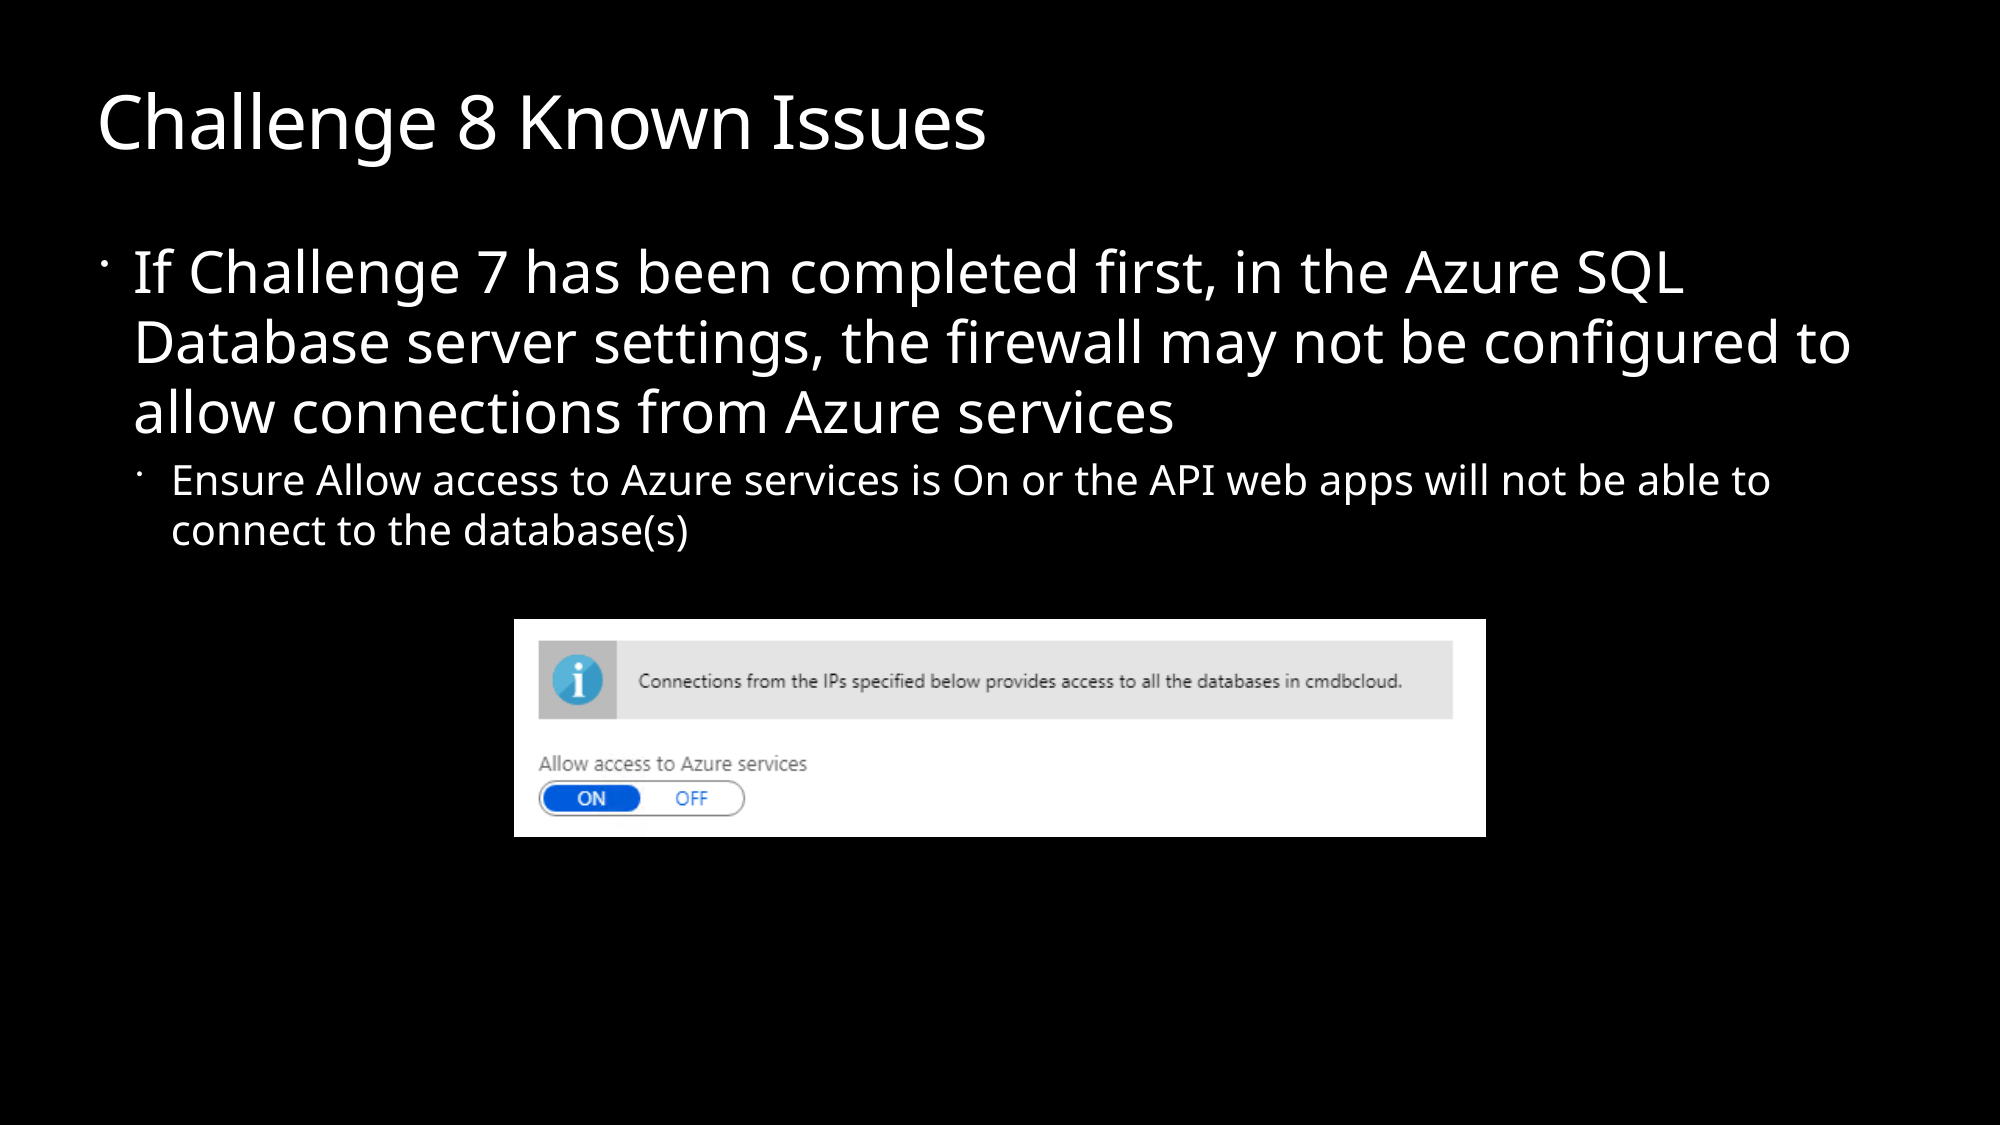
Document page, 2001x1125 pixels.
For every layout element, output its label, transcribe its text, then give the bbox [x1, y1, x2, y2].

picture [513, 619, 1487, 838]
title Challenge 8 Known Issues [96, 75, 1904, 166]
list If Challenge 7 has been completed first, in the Azure SQL Database server settings, the firewall may not be configured to allow connections from Azure services Ensure Allow access to Azure services is On or the API web apps will not be able to connect to the database(s) [95, 235, 1904, 501]
